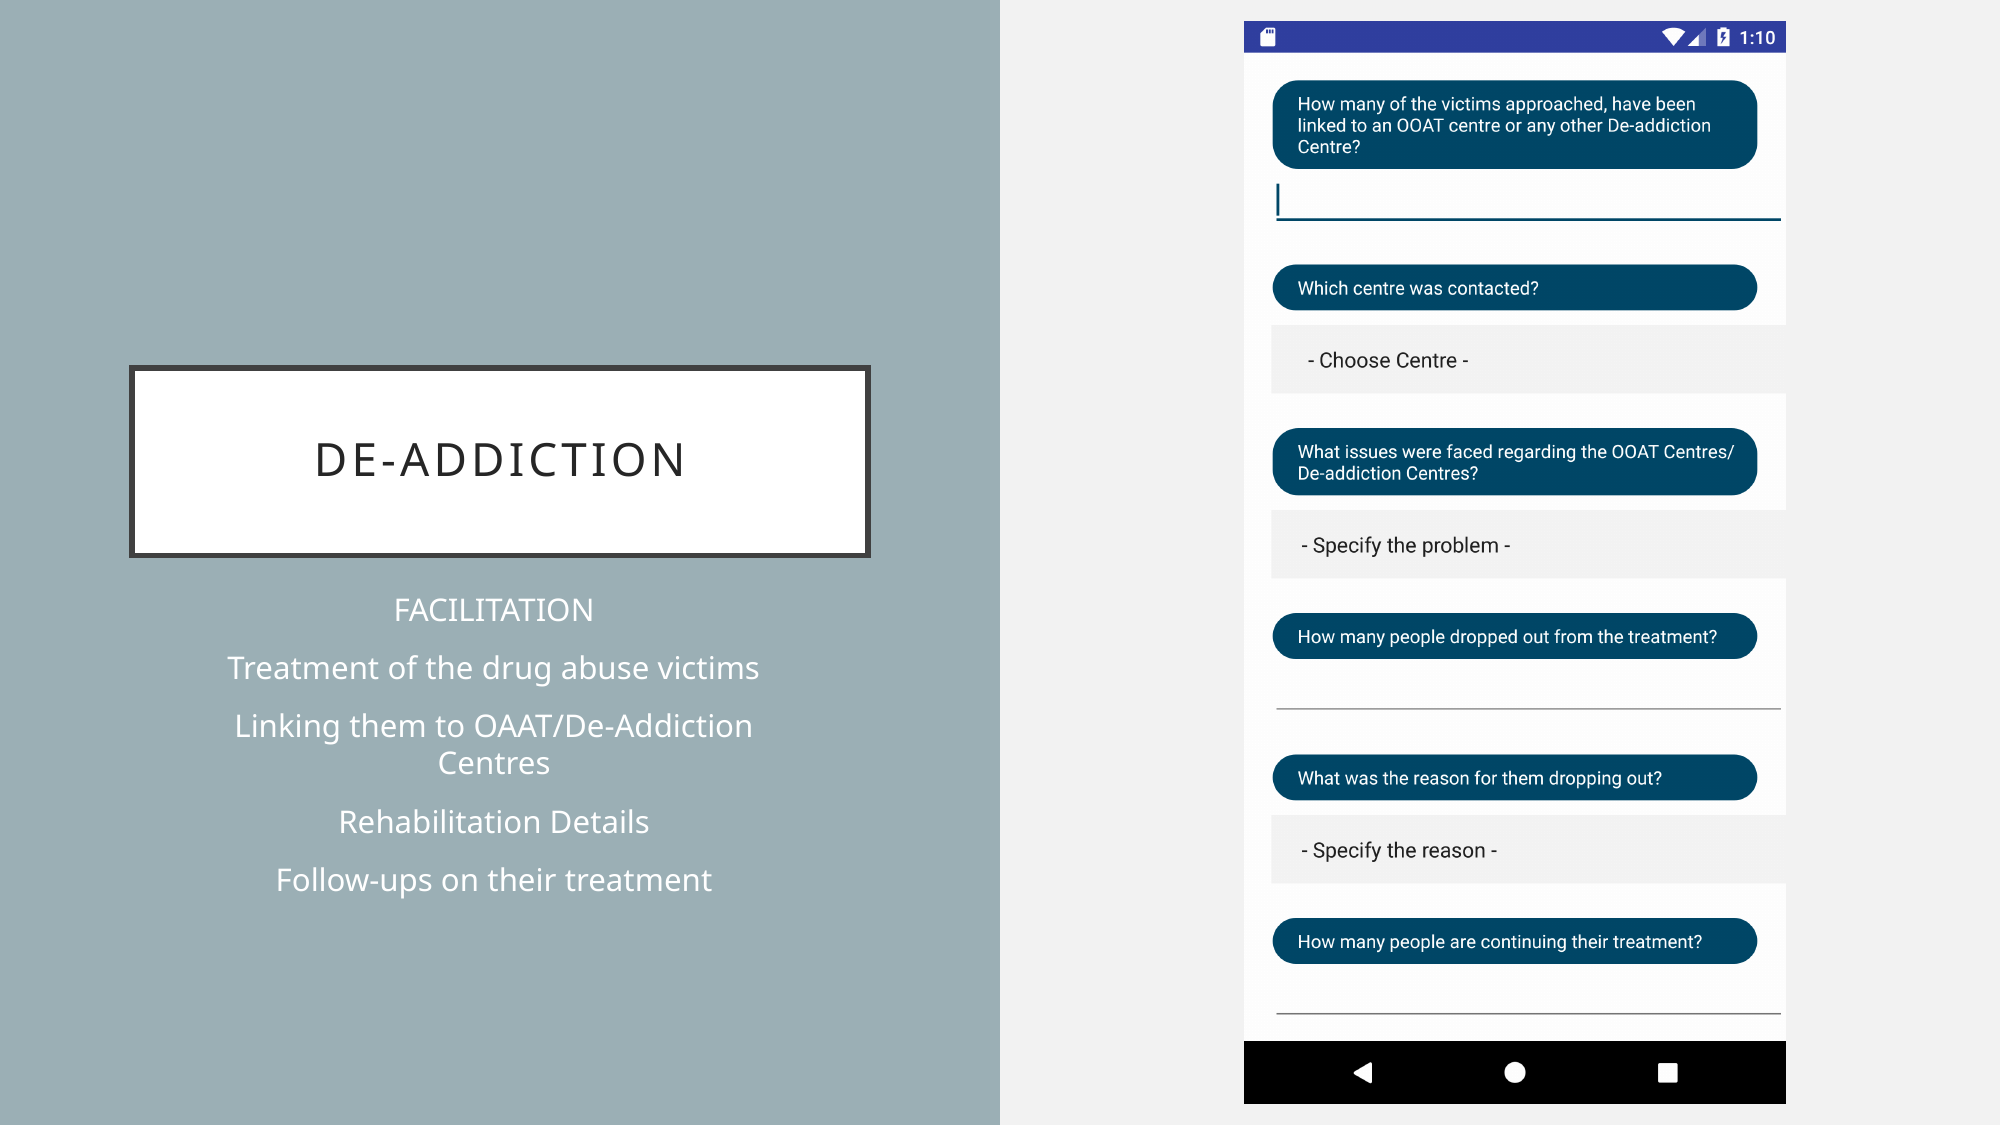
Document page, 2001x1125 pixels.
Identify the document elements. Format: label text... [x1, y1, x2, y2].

title DE-ADDICTION [129, 365, 871, 558]
list FACILITATION Treatment of the drug abuse victims Linking them to OAAT/De-Addiction Centres Rehabilitation Details Follow-ups on their treatment [183, 582, 806, 943]
picture [1244, 21, 1786, 1104]
